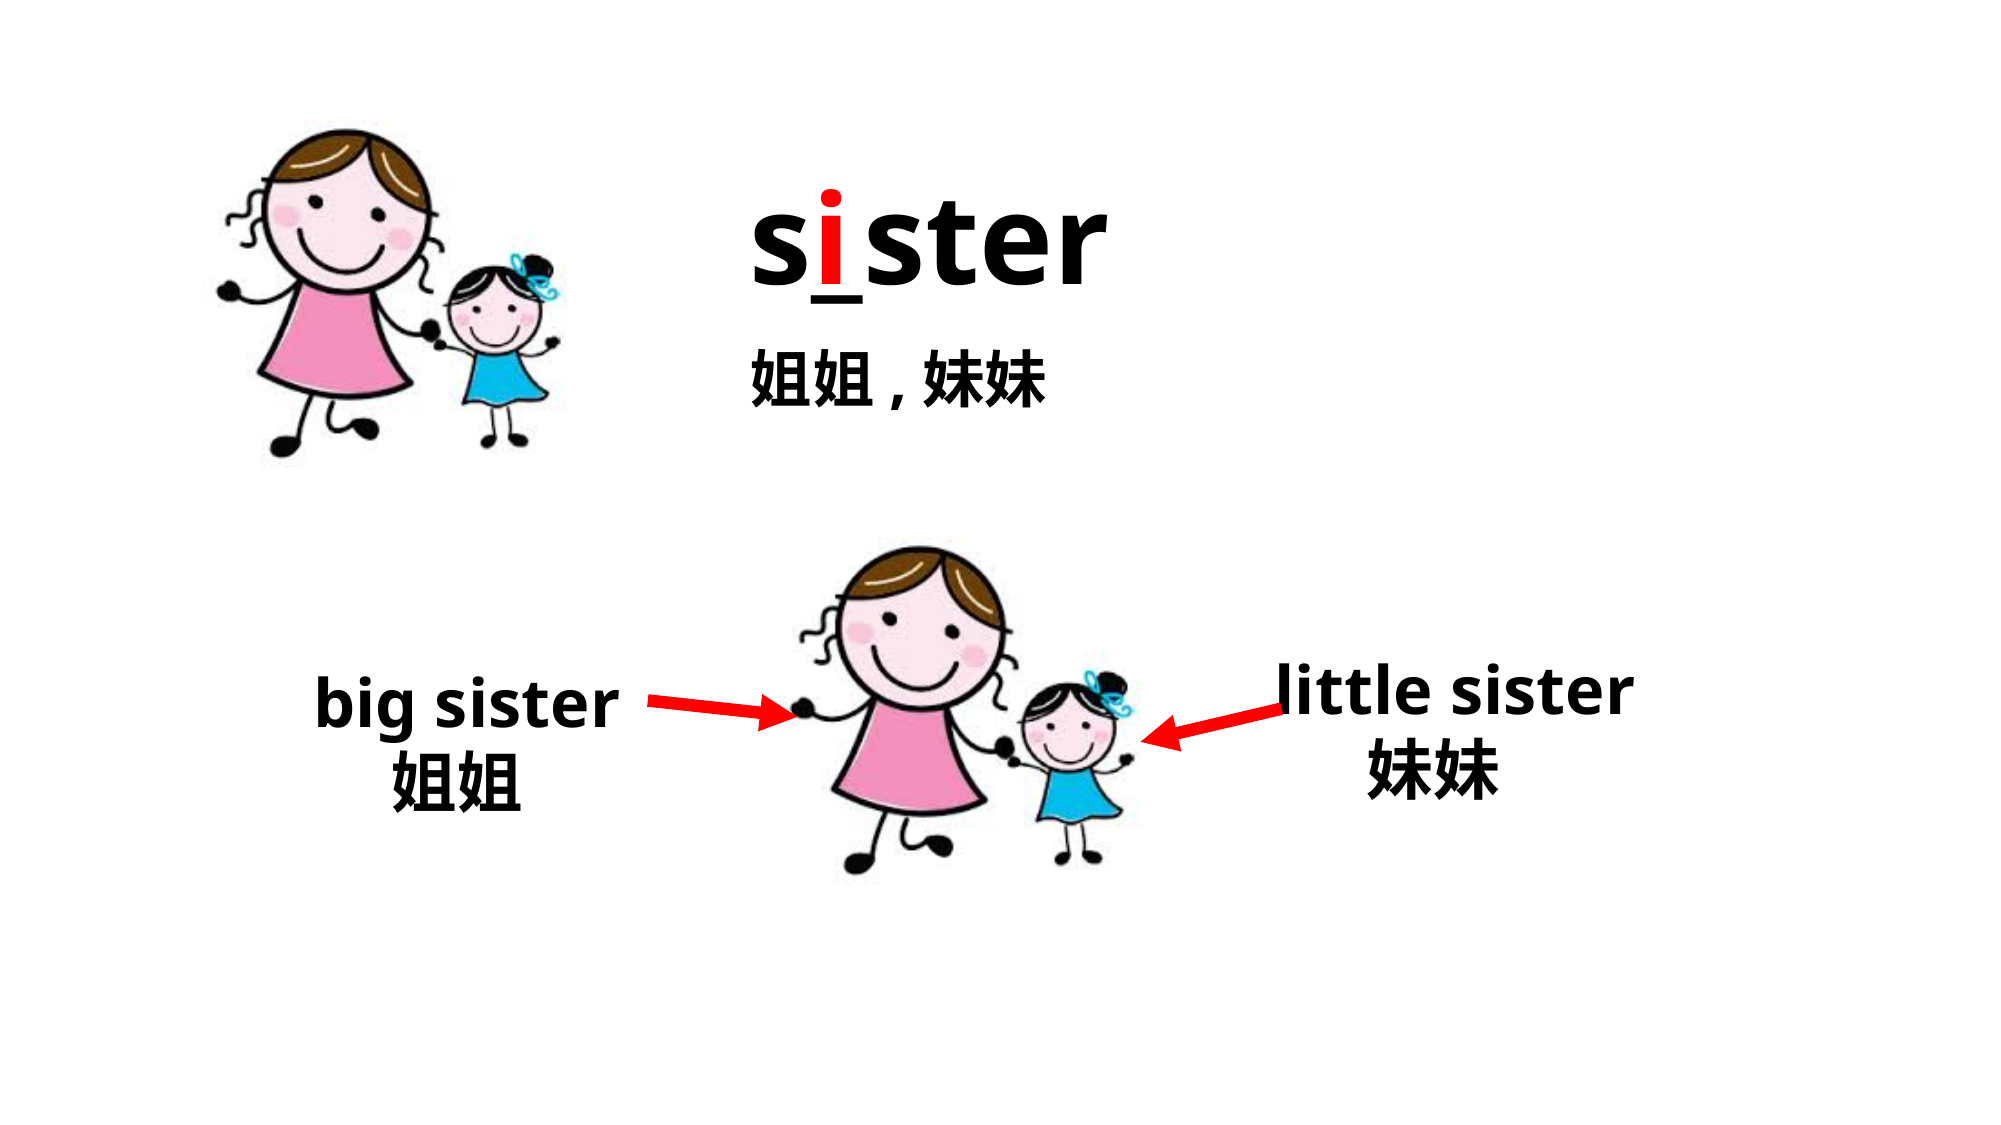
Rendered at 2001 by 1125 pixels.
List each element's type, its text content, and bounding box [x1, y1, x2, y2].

text_box big sister 姐姐 [298, 653, 636, 829]
text_box i [797, 151, 893, 317]
picture [734, 537, 1195, 897]
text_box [647, 700, 798, 717]
text_box s_ster 姐姐,妹妹 [734, 151, 1326, 423]
text_box little sister 妹妹 [1260, 640, 1651, 816]
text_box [1140, 708, 1282, 742]
picture [160, 120, 621, 480]
